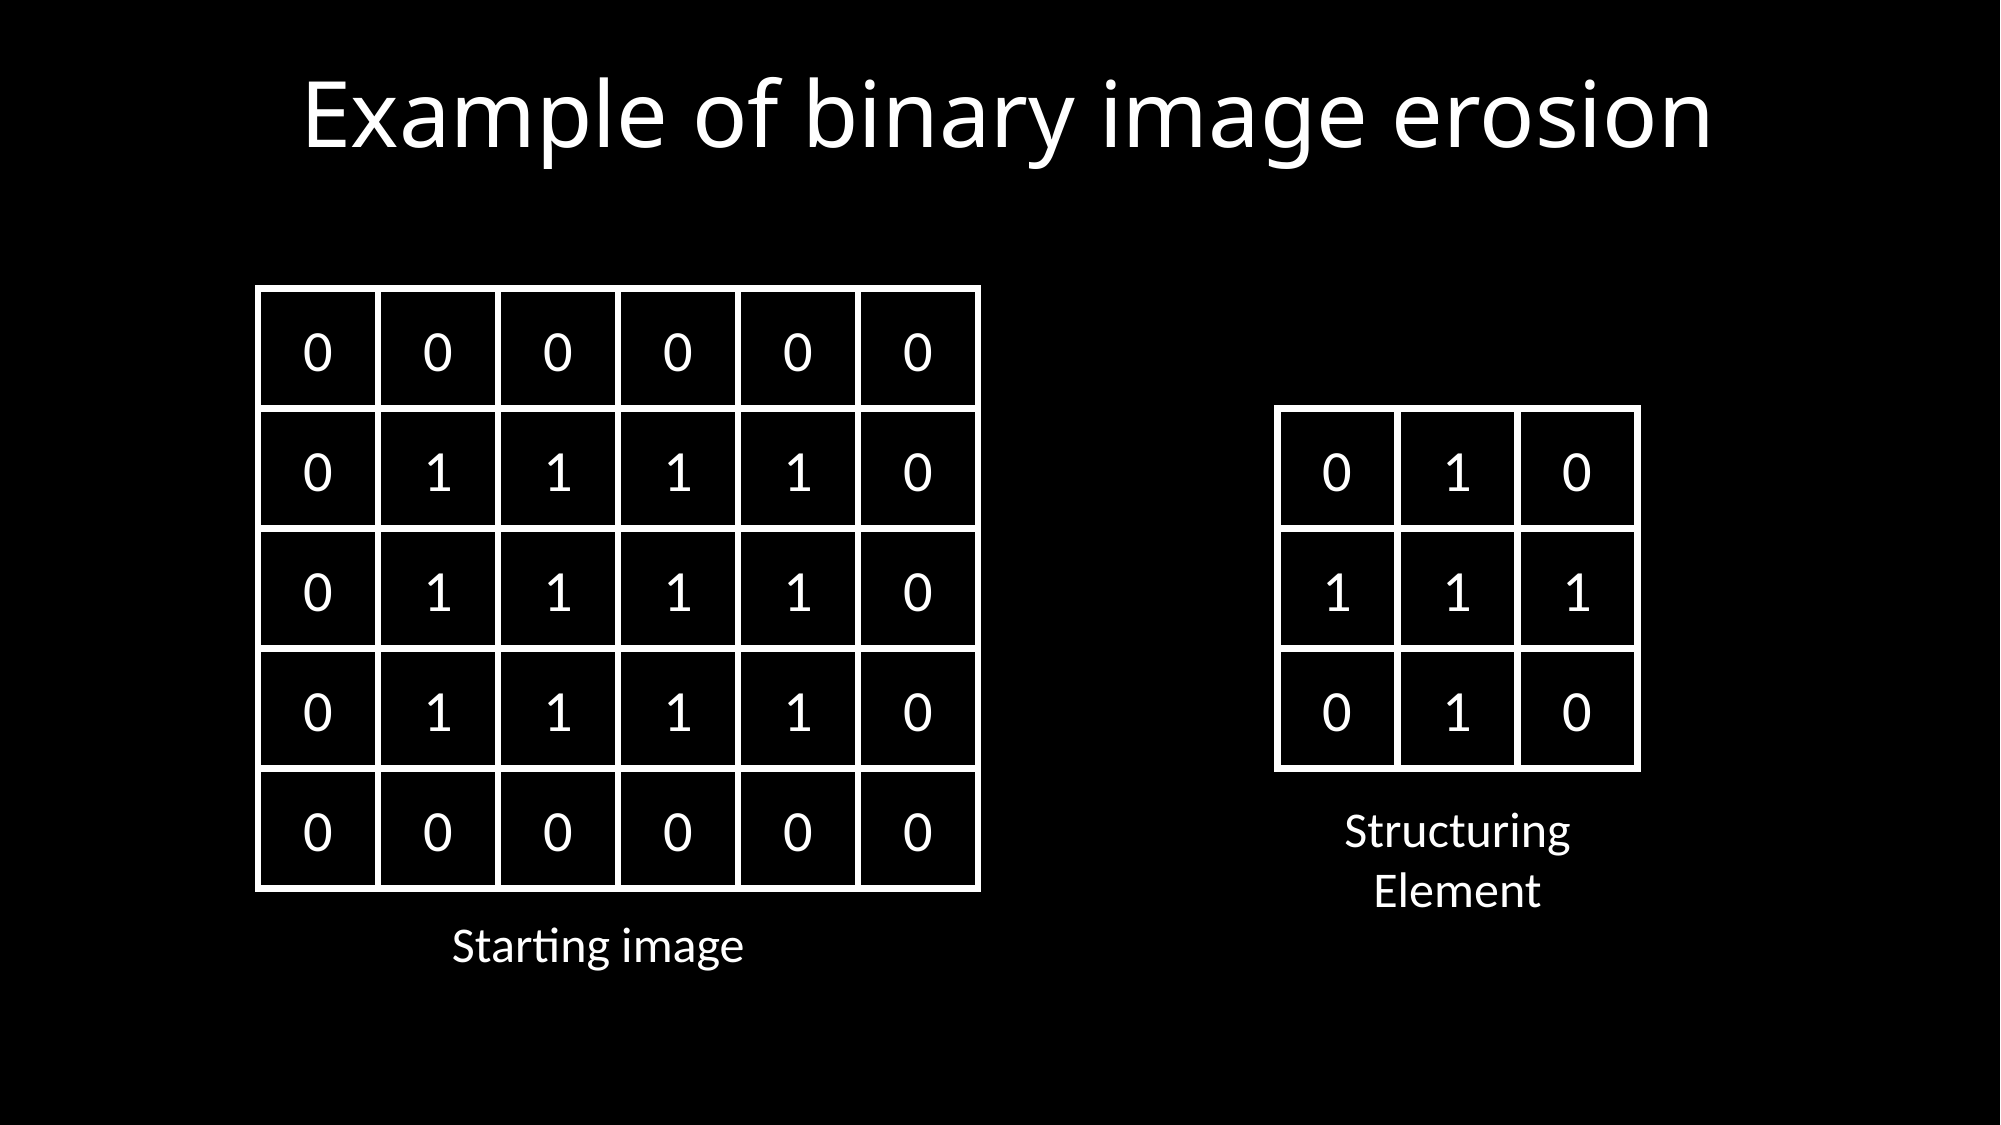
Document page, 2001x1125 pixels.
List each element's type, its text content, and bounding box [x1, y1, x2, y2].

text_box Example of binary image erosion [145, 9, 1871, 227]
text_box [1277, 408, 1638, 769]
text_box Starting image [398, 905, 799, 1040]
text_box Structuring Element [1257, 790, 1658, 985]
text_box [258, 288, 979, 889]
